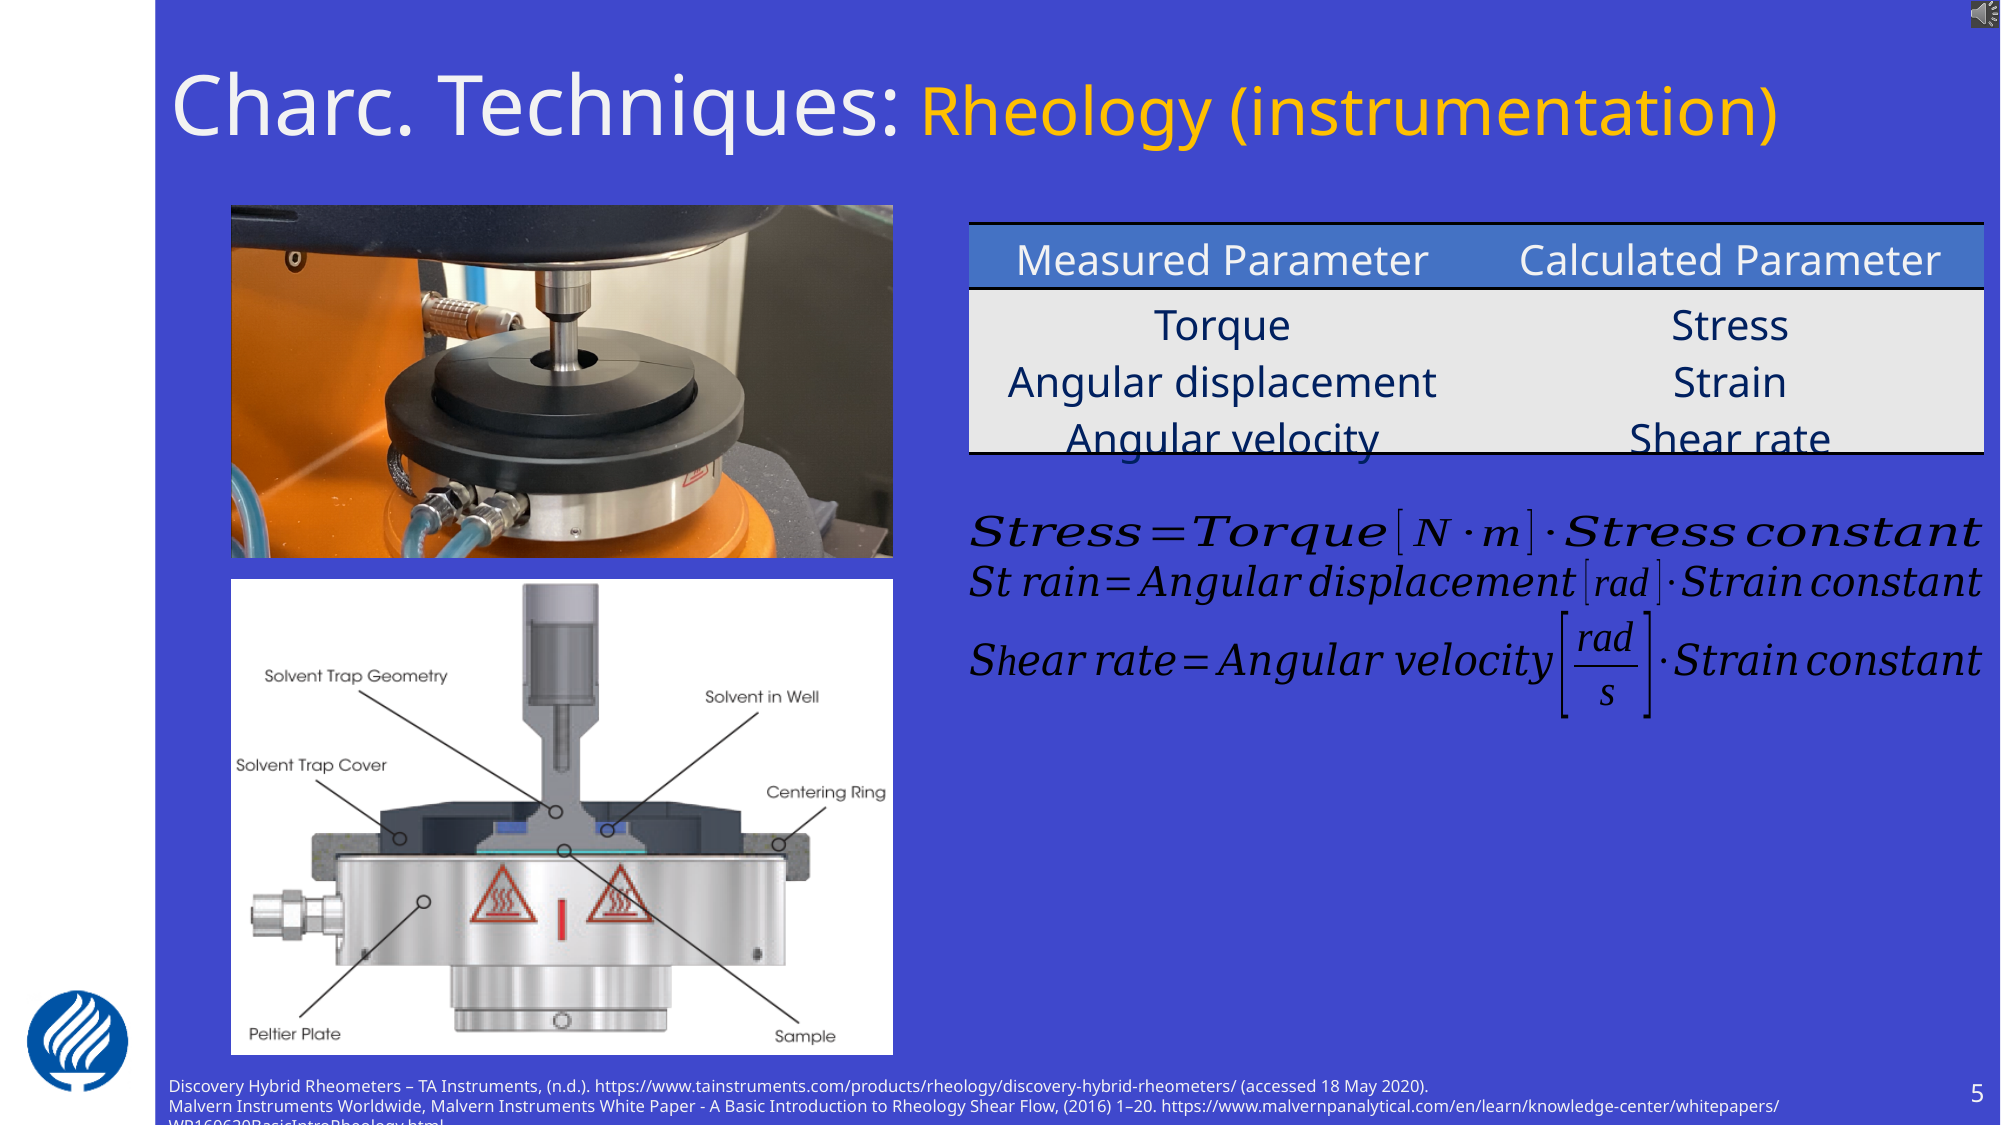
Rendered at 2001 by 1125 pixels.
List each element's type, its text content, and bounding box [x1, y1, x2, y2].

table_cell Stress Strain Shear rate [1476, 290, 1984, 452]
table_header Calculated Parameter [1476, 225, 1984, 287]
table_cell Torque Angular displacement Angular velocity [969, 290, 1476, 452]
picture [0, 0, 2001, 1125]
slide_number 5 [1914, 1066, 2000, 1124]
text_box Discovery Hybrid Rheometers – TA Instruments, (n.d.). https://www.tainstruments.com/products/rheology/discovery-hybrid-rheometers/ (accessed 18 May 2020). Malvern Instruments Worldwide, Malvern Instruments White Paper - A Basic Introduction to Rheology Shear Flow, (2016) 1–20. https://www.malvernpanalytical.com/en/learn/knowledge-center/whitepapers/WP160620BasicIntroRheology.html. [153, 1068, 1915, 1125]
title Charc. Techniques: Rheology (instrumentation) [155, 0, 2000, 218]
table_header Measured Parameter [969, 225, 1476, 287]
